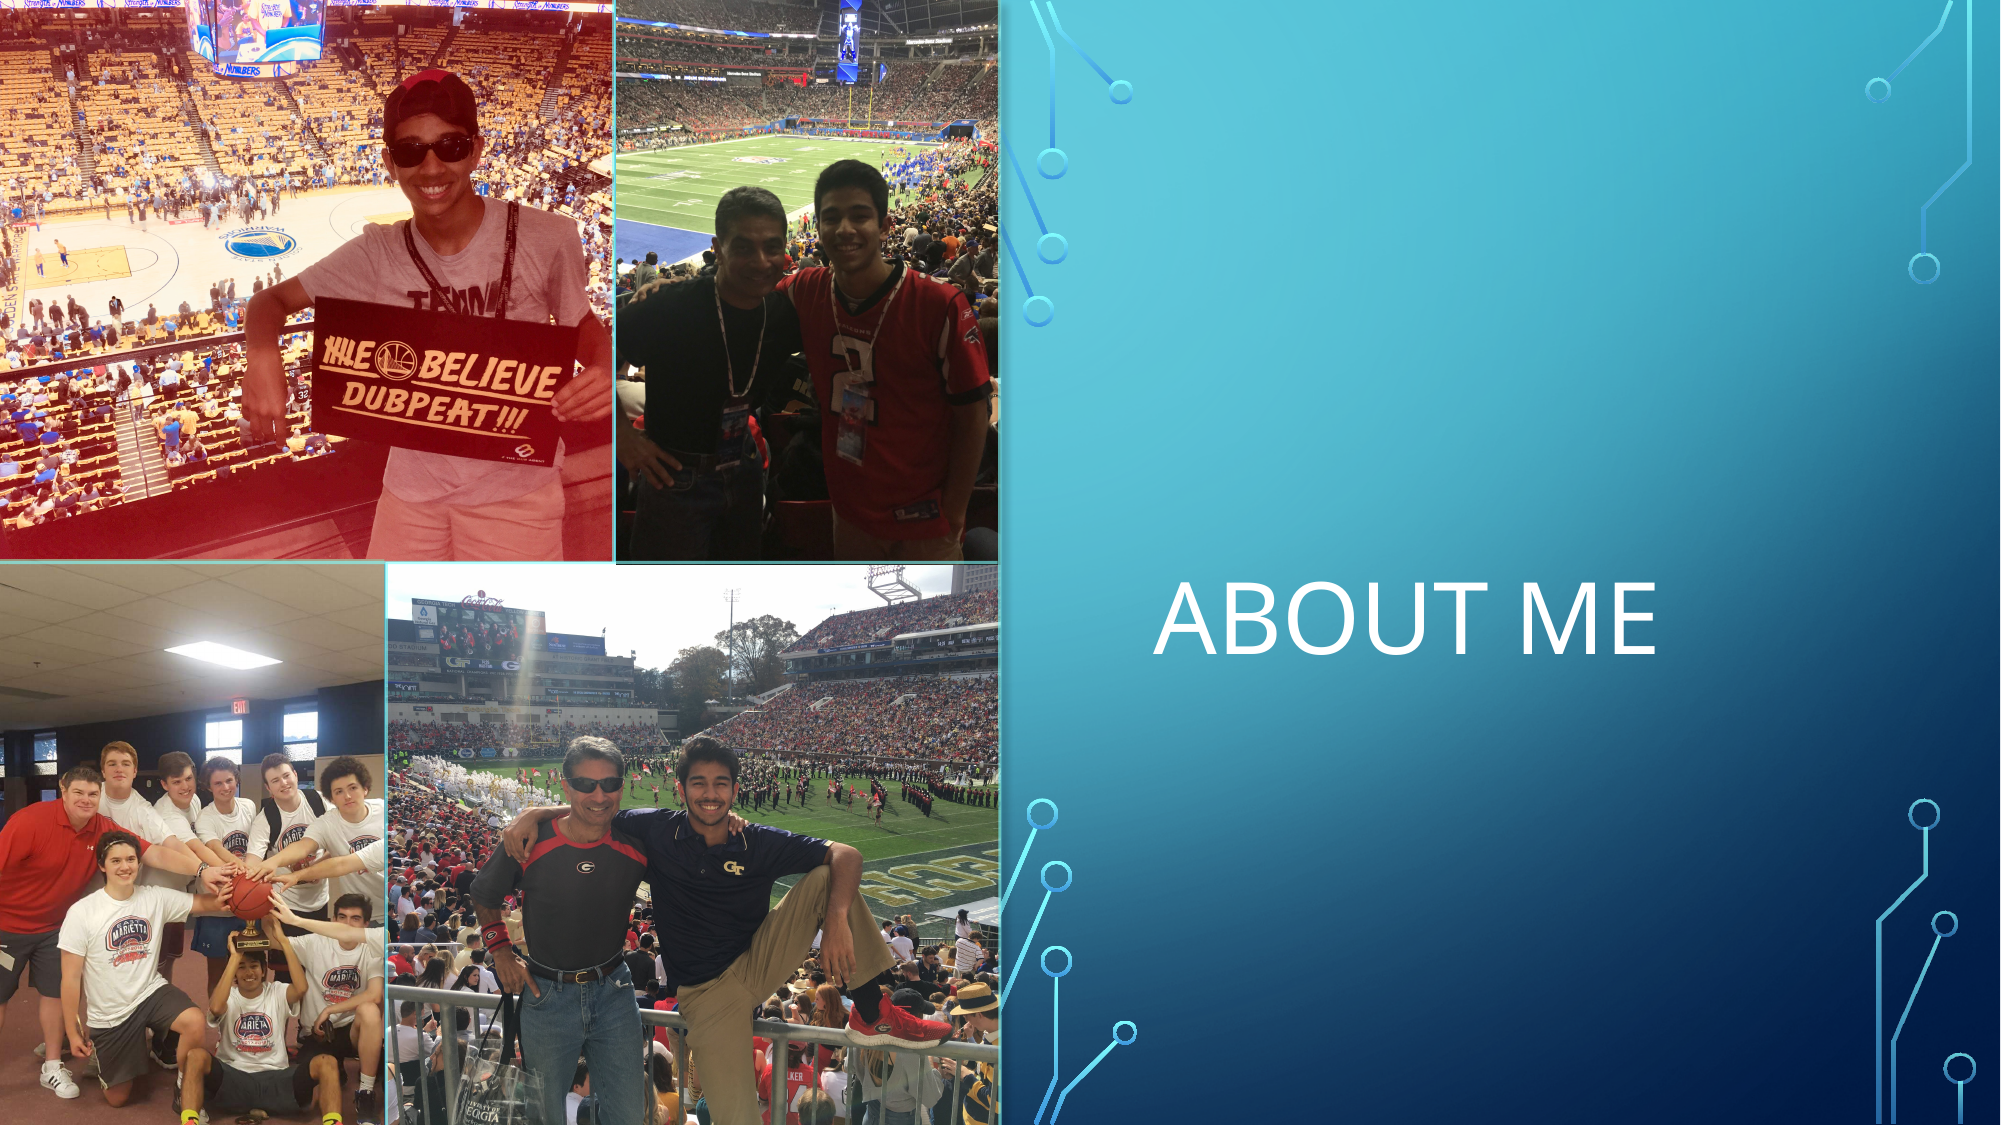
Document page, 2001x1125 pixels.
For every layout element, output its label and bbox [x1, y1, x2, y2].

text_box [1139, 0, 2000, 1125]
text_box [1863, 0, 1976, 1124]
picture [0, 0, 999, 1125]
text_box [1001, 0, 1139, 1125]
